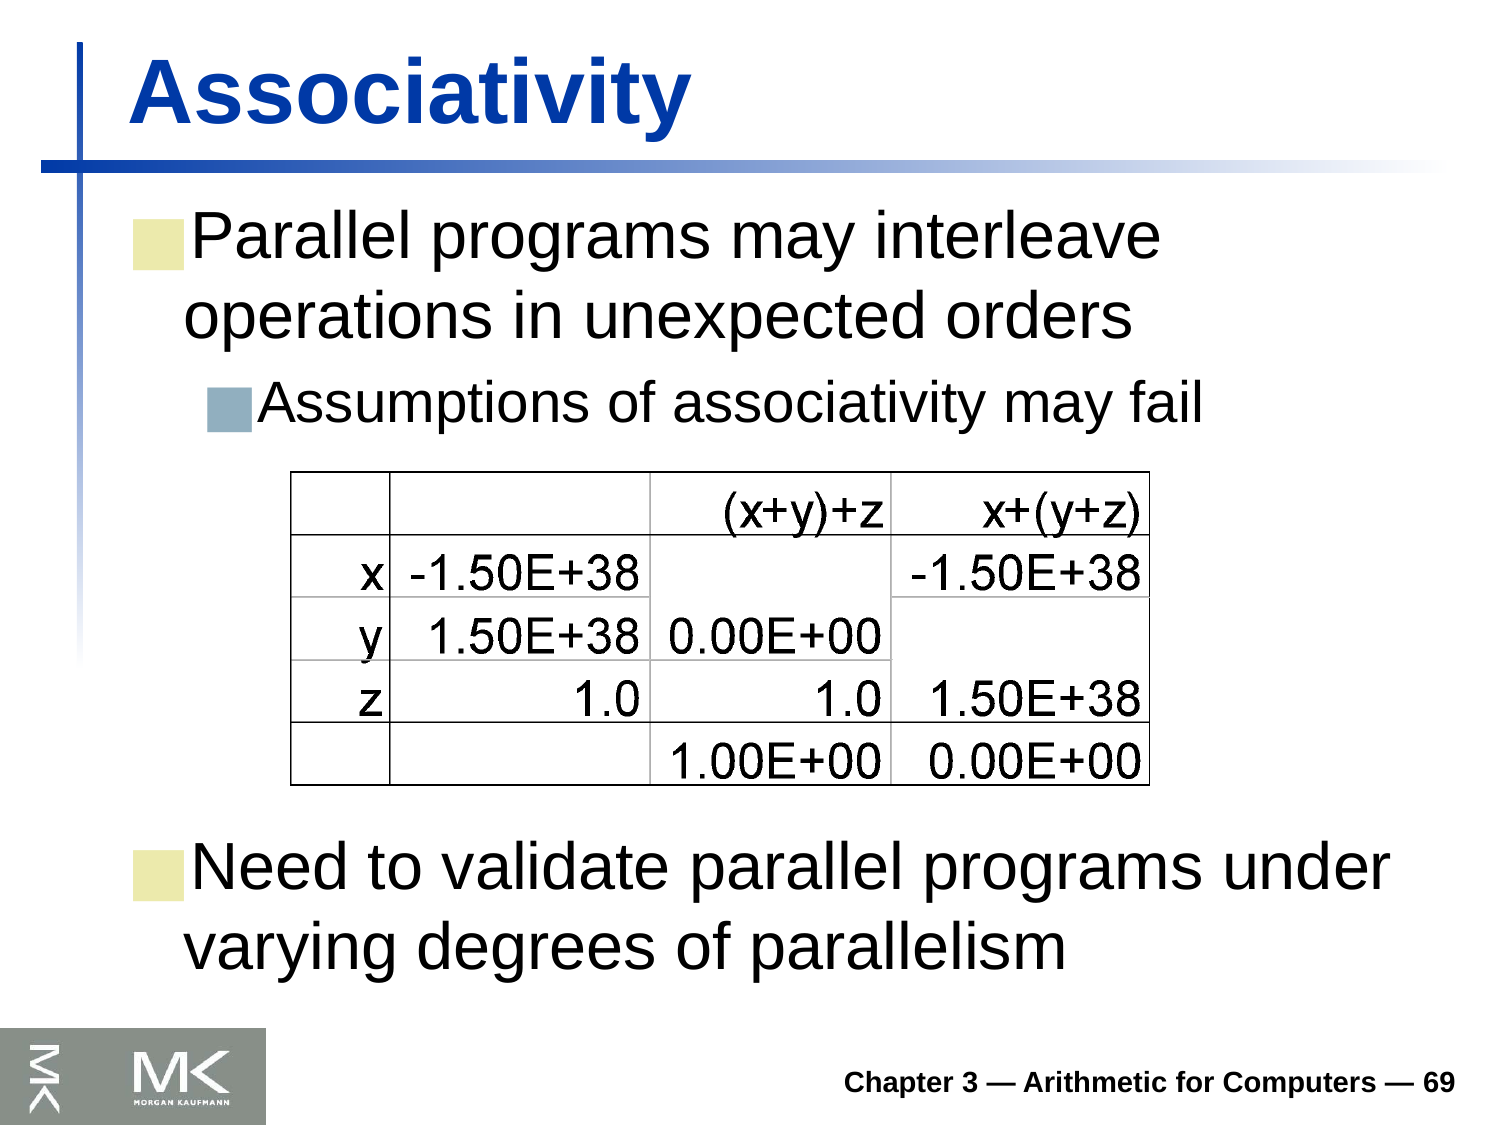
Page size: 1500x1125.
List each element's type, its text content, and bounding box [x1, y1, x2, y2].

picture [0, 1028, 266, 1125]
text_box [290, 471, 1151, 787]
list Parallel programs may interleave operations in unexpected orders Assumptions of associativity may fail [112, 184, 1469, 454]
text_box Chapter 3 — Arithmetic for Computers — ‹#› [277, 1046, 1471, 1106]
text_box Need to validate parallel programs under varying degrees of parallelism [112, 815, 1469, 1027]
title Associativity [112, 0, 1468, 149]
